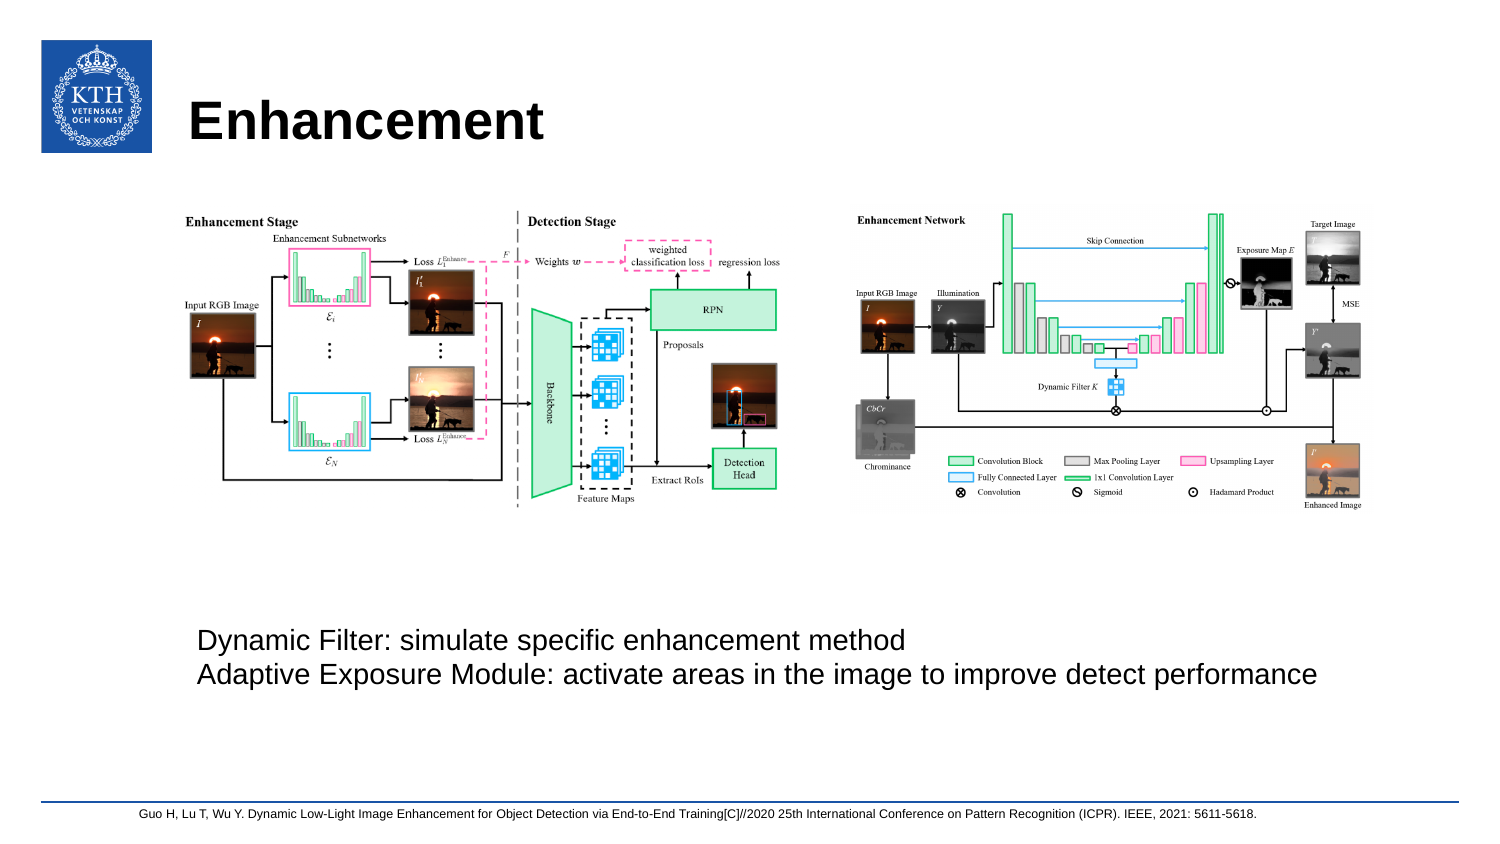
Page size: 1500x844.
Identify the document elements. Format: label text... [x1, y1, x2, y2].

picture [850, 204, 1375, 514]
text_box Dynamic Filter: simulate specific enhancement method Adaptive Exposure Module: activate areas in the image to improve detect performance [181, 605, 1379, 706]
text_box Guo H, Lu T, Wu Y. Dynamic Low-Light Image Enhancement for Object Detection via End-to-End Training[C]//2020 25th International Conference on Pattern Recognition (ICPR). IEEE, 2021: 5611-5618. [123, 798, 1334, 829]
picture [41, 40, 152, 153]
title Enhancement [173, 41, 1413, 152]
picture [173, 204, 797, 514]
